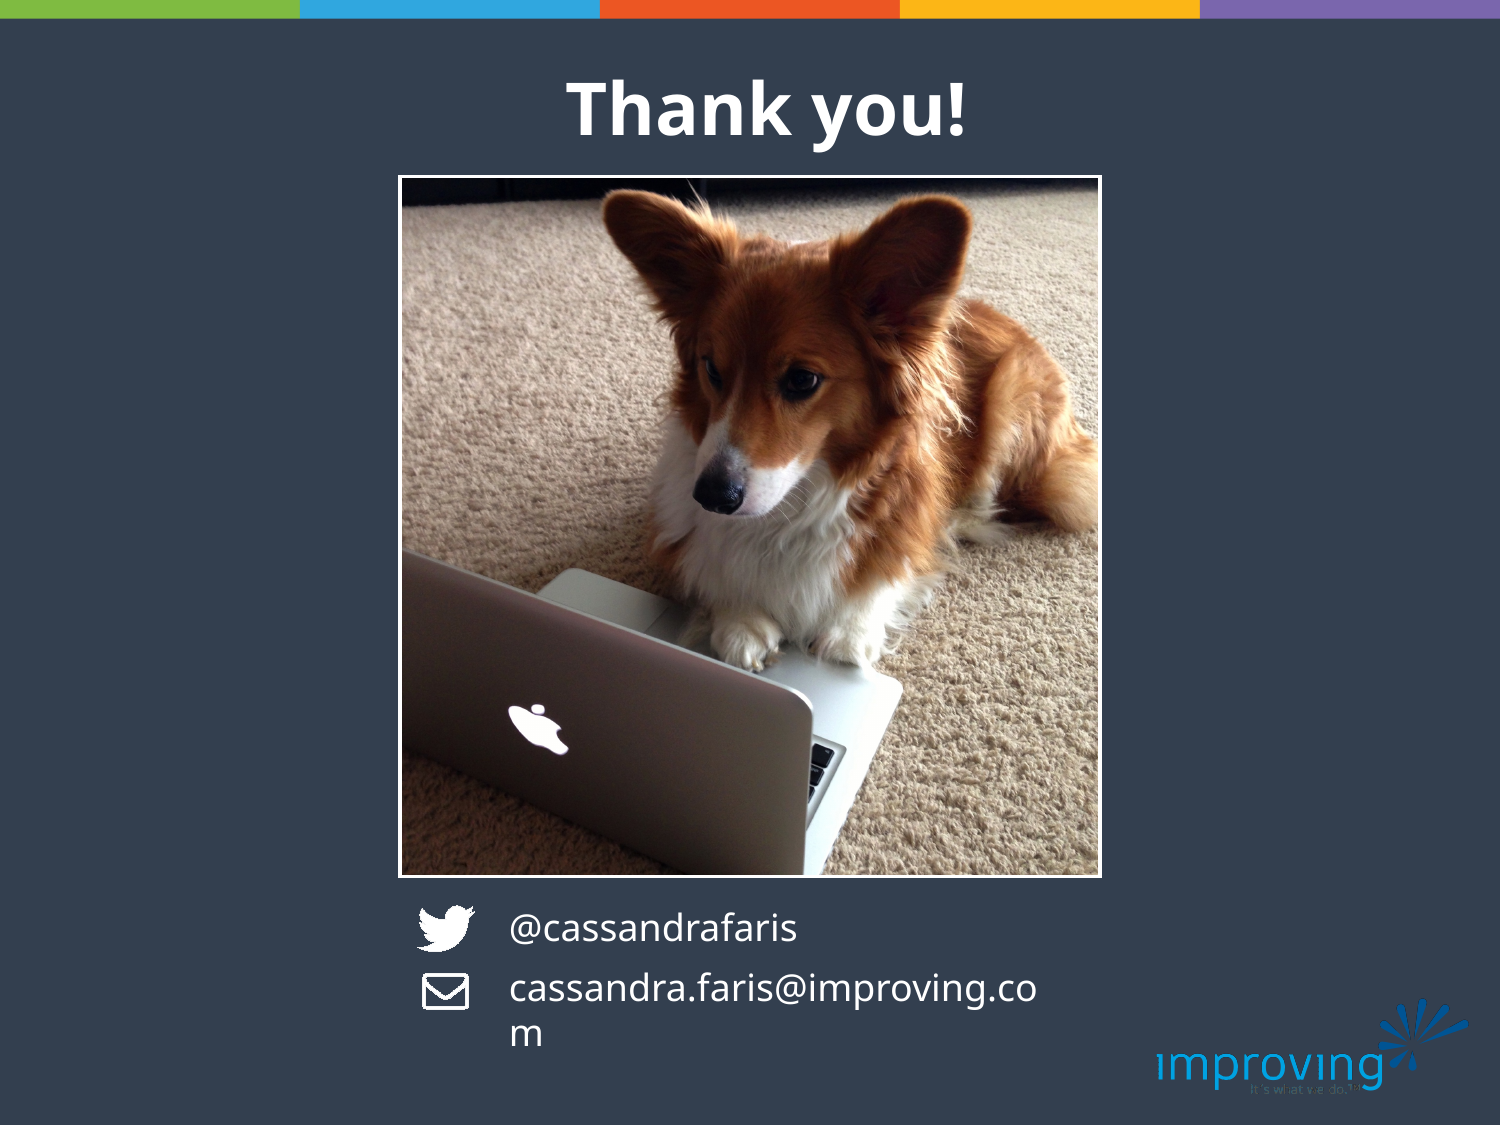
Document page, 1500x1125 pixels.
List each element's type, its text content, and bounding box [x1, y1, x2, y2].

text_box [417, 896, 1083, 1018]
picture [1156, 998, 1469, 1098]
picture [401, 177, 1099, 875]
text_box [0, 0, 1500, 19]
text_box Thank you! [299, 55, 1234, 158]
